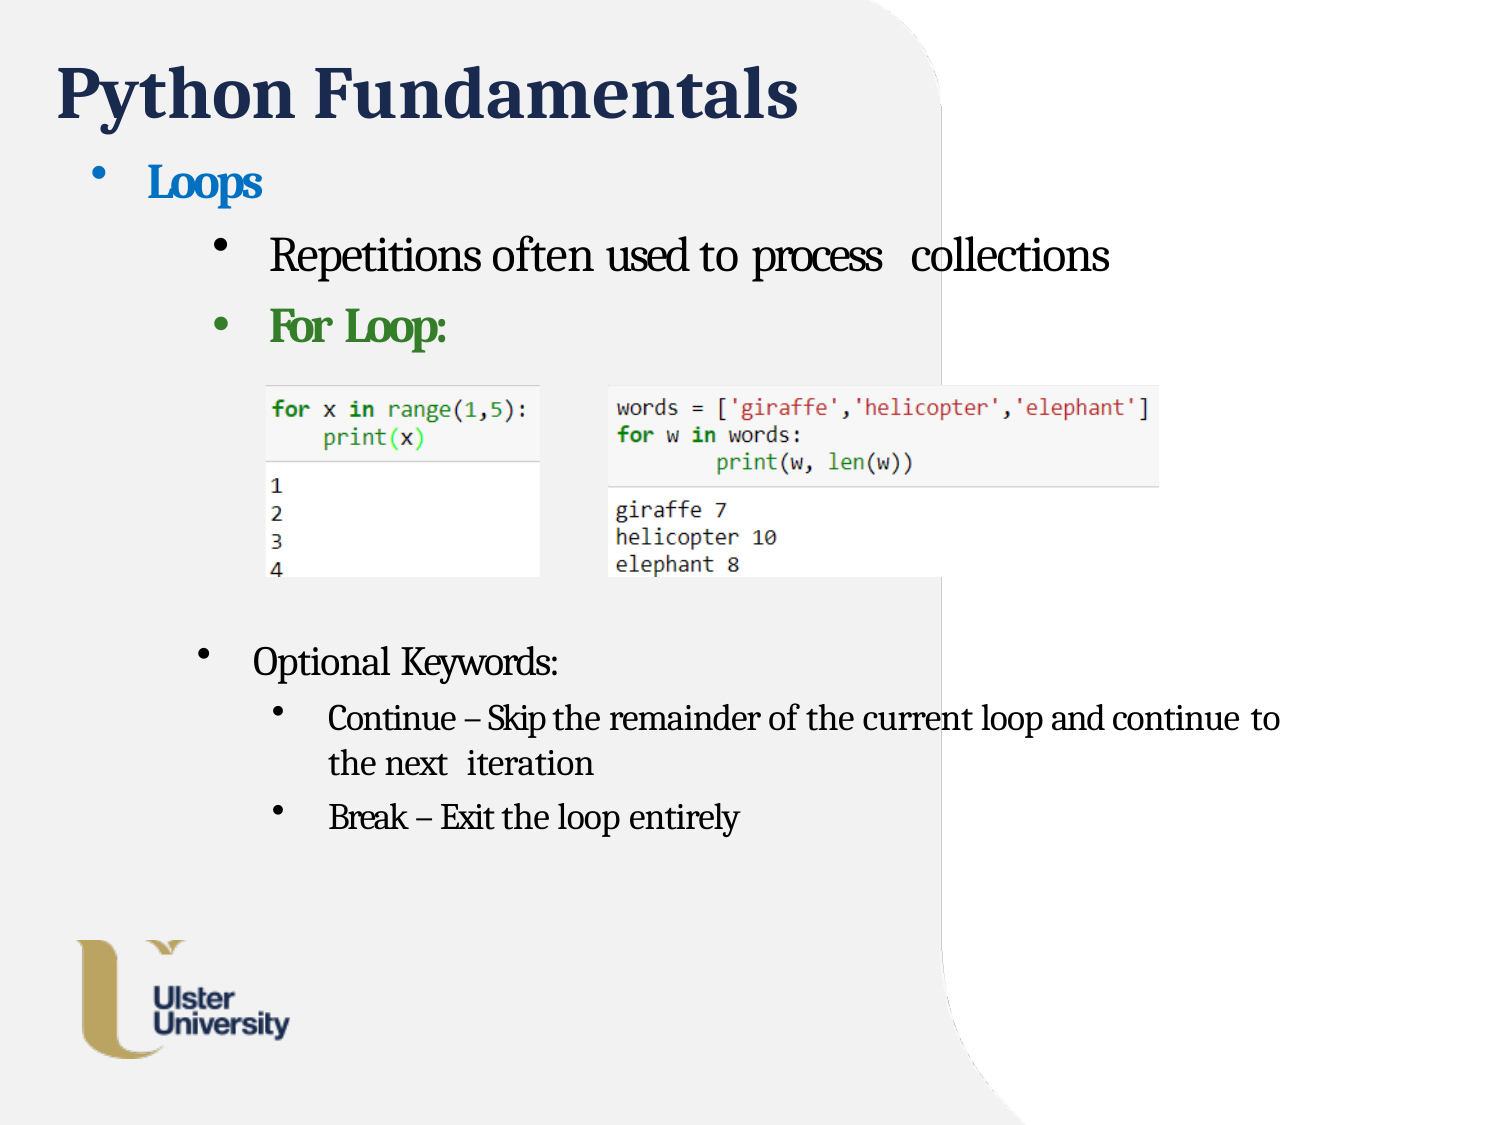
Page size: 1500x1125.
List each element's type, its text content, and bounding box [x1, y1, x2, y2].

picture [0, 0, 1026, 1125]
text_box Loops Repetitions often used to process collections For Loop: [88, 134, 1297, 353]
text_box [265, 385, 540, 577]
text_box [608, 385, 1159, 577]
text_box Optional Keywords: Continue – Skip the remainder of the current loop and continue to the next iteration Break – Exit the loop entirely [194, 621, 1341, 837]
title Python Fundamentals [41, 42, 1390, 135]
